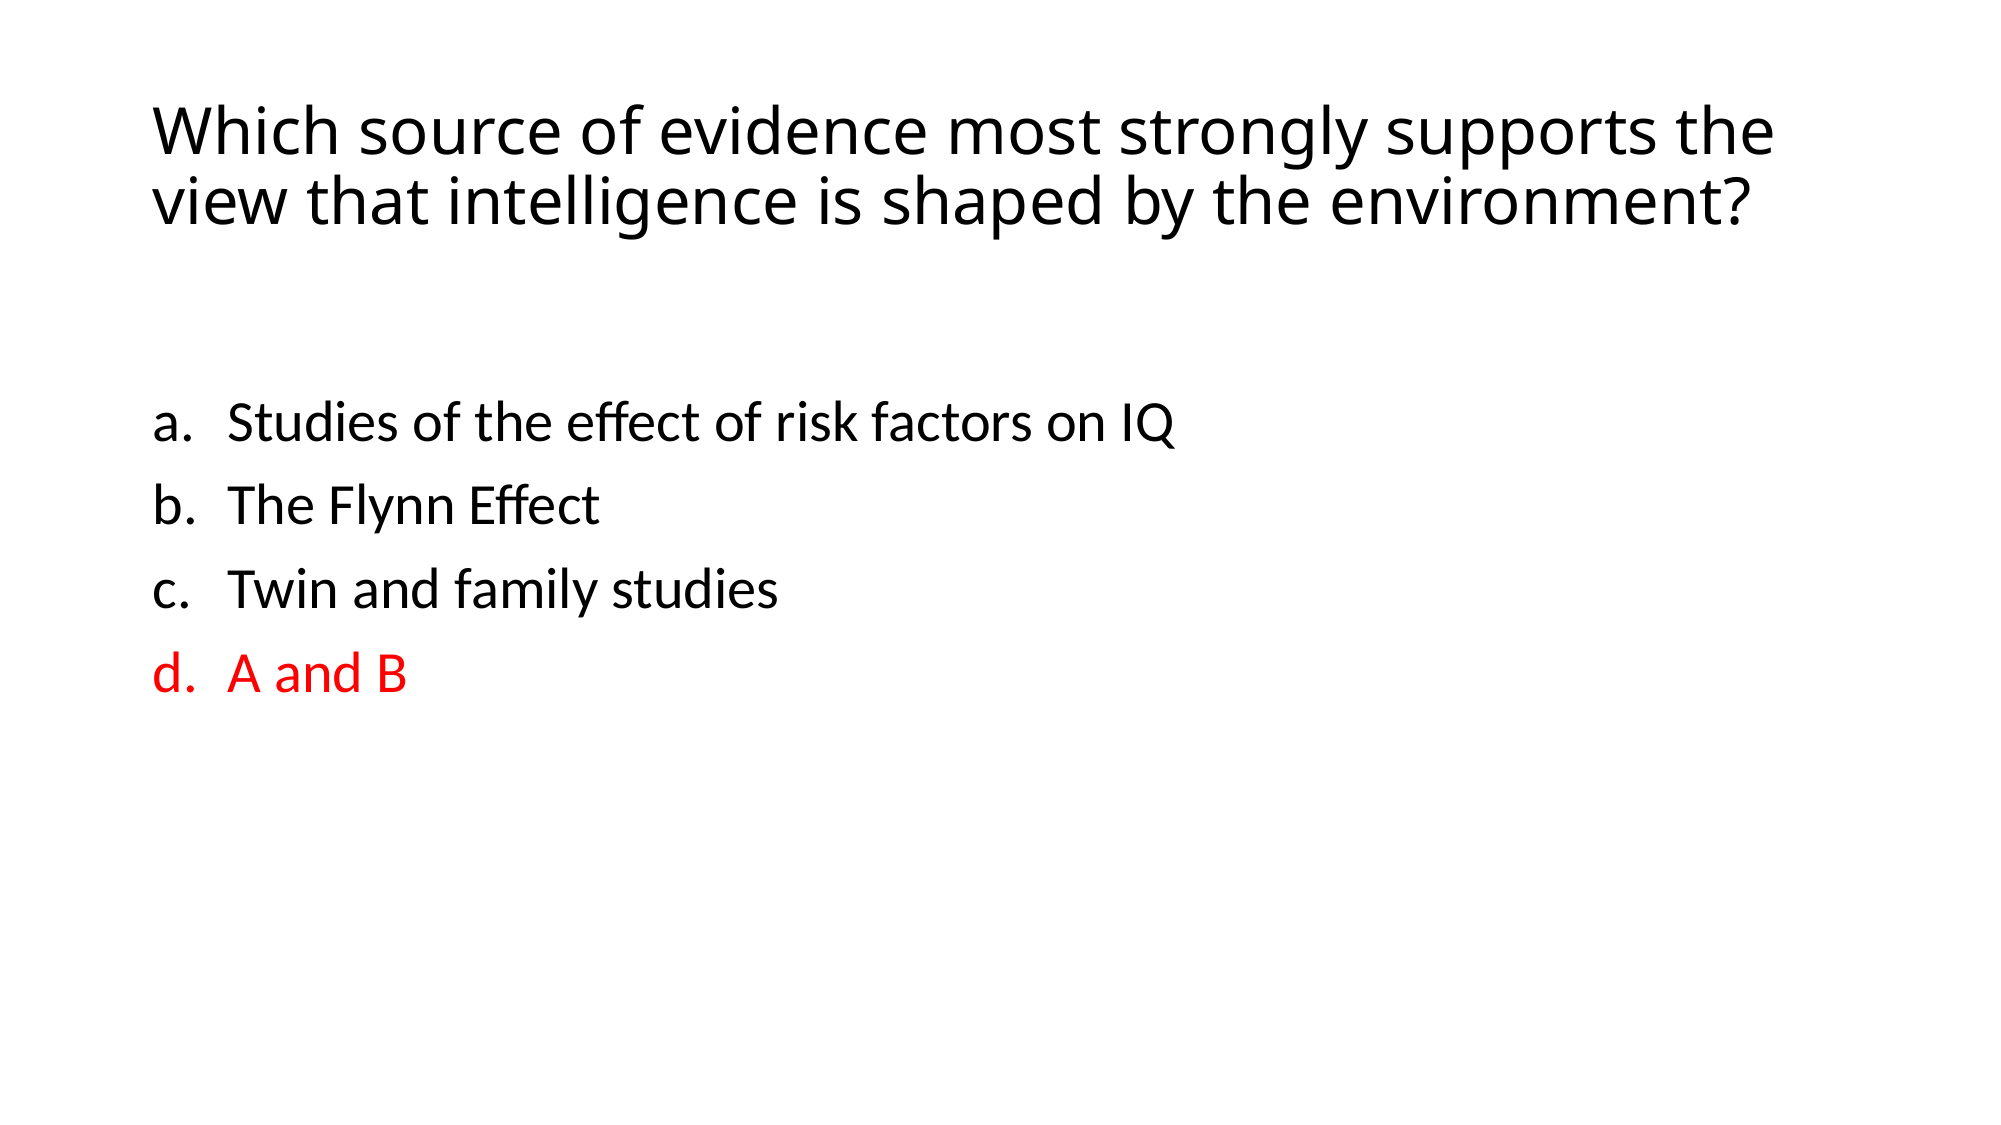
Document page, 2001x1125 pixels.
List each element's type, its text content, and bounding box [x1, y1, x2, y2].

title Which source of evidence most strongly supports the view that intelligence is shaped by the environment? [137, 59, 1863, 278]
list Studies of the effect of risk factors on IQ The Flynn Effect Twin and family studies A and B [137, 383, 1863, 1098]
